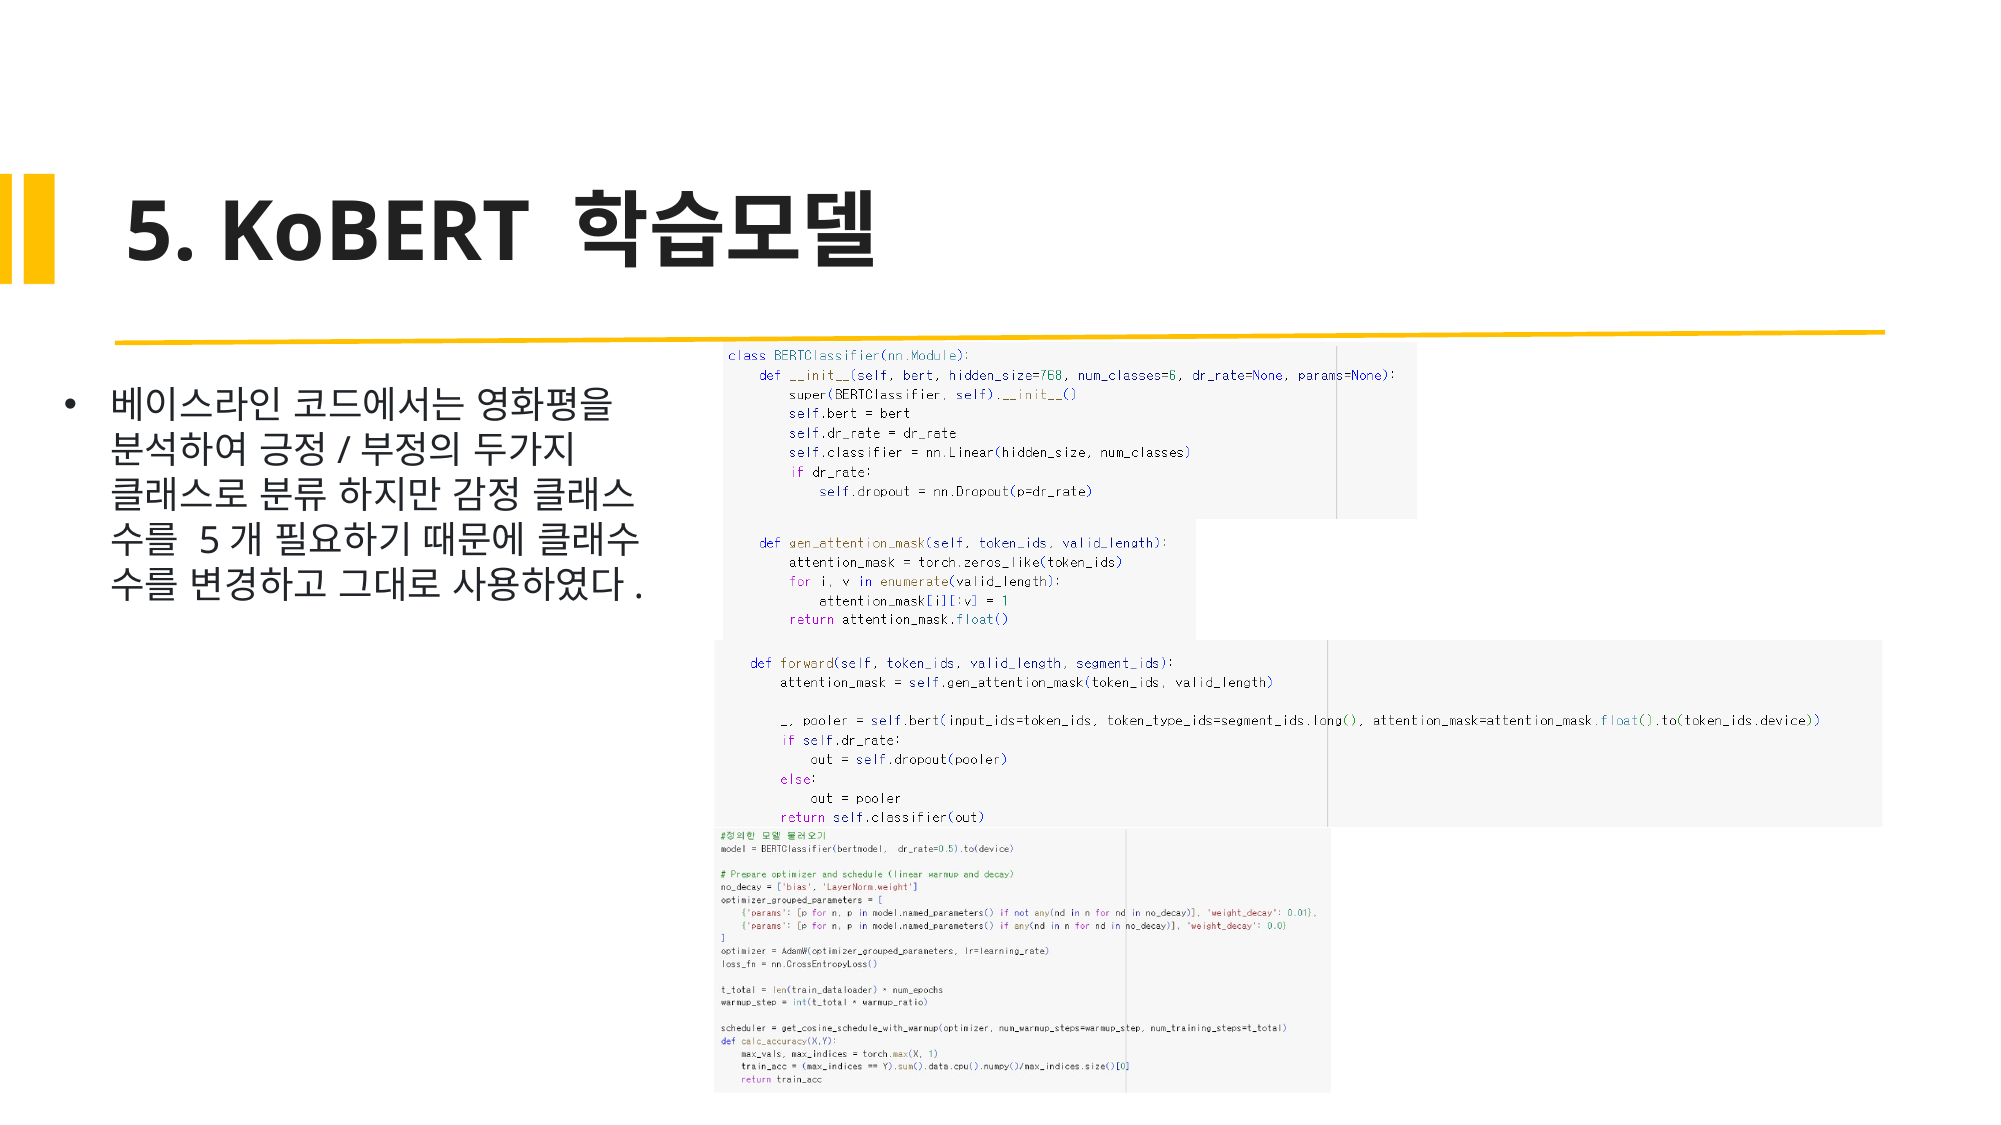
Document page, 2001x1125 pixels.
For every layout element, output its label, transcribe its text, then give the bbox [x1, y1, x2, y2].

text_box 베이스라인 코드에서는 영화평을 분석하여 긍정/부정의 두가지 클래스로 분류 하지만 감정 클래스 수를 5개 필요하기 때문에 클래수 수를 변경하고 그대로 사용하였다. [48, 373, 715, 689]
title 5. KoBERT 학습모델 [110, 181, 945, 286]
picture [714, 828, 1331, 1095]
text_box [114, 332, 1886, 343]
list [714, 640, 1883, 827]
picture [723, 342, 1418, 645]
picture [0, 152, 63, 289]
